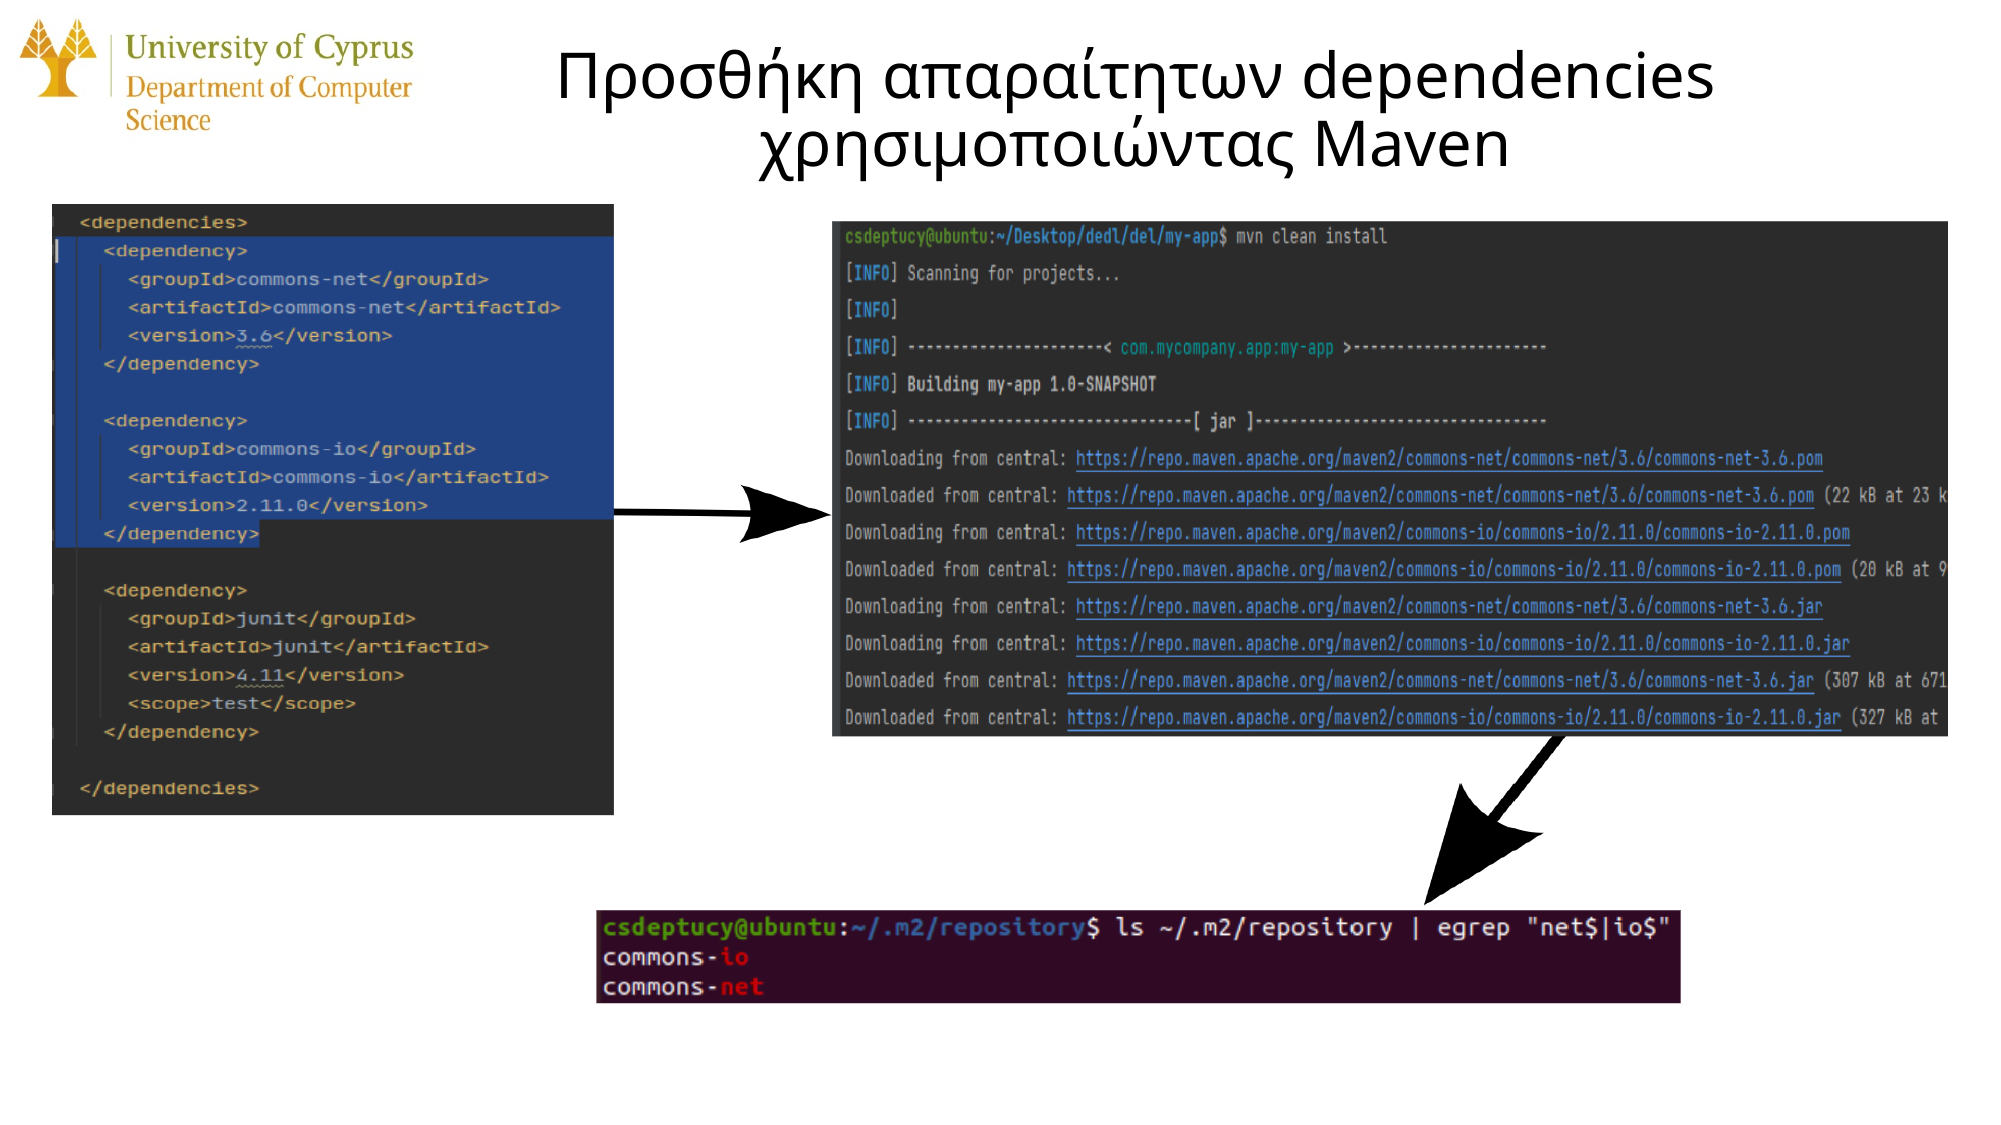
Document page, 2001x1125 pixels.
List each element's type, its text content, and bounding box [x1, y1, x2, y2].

picture [0, 0, 439, 169]
title Προσθήκη απαραίτητων dependencies χρησιμοποιώντας Maven [439, 35, 1832, 188]
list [52, 204, 1948, 1006]
